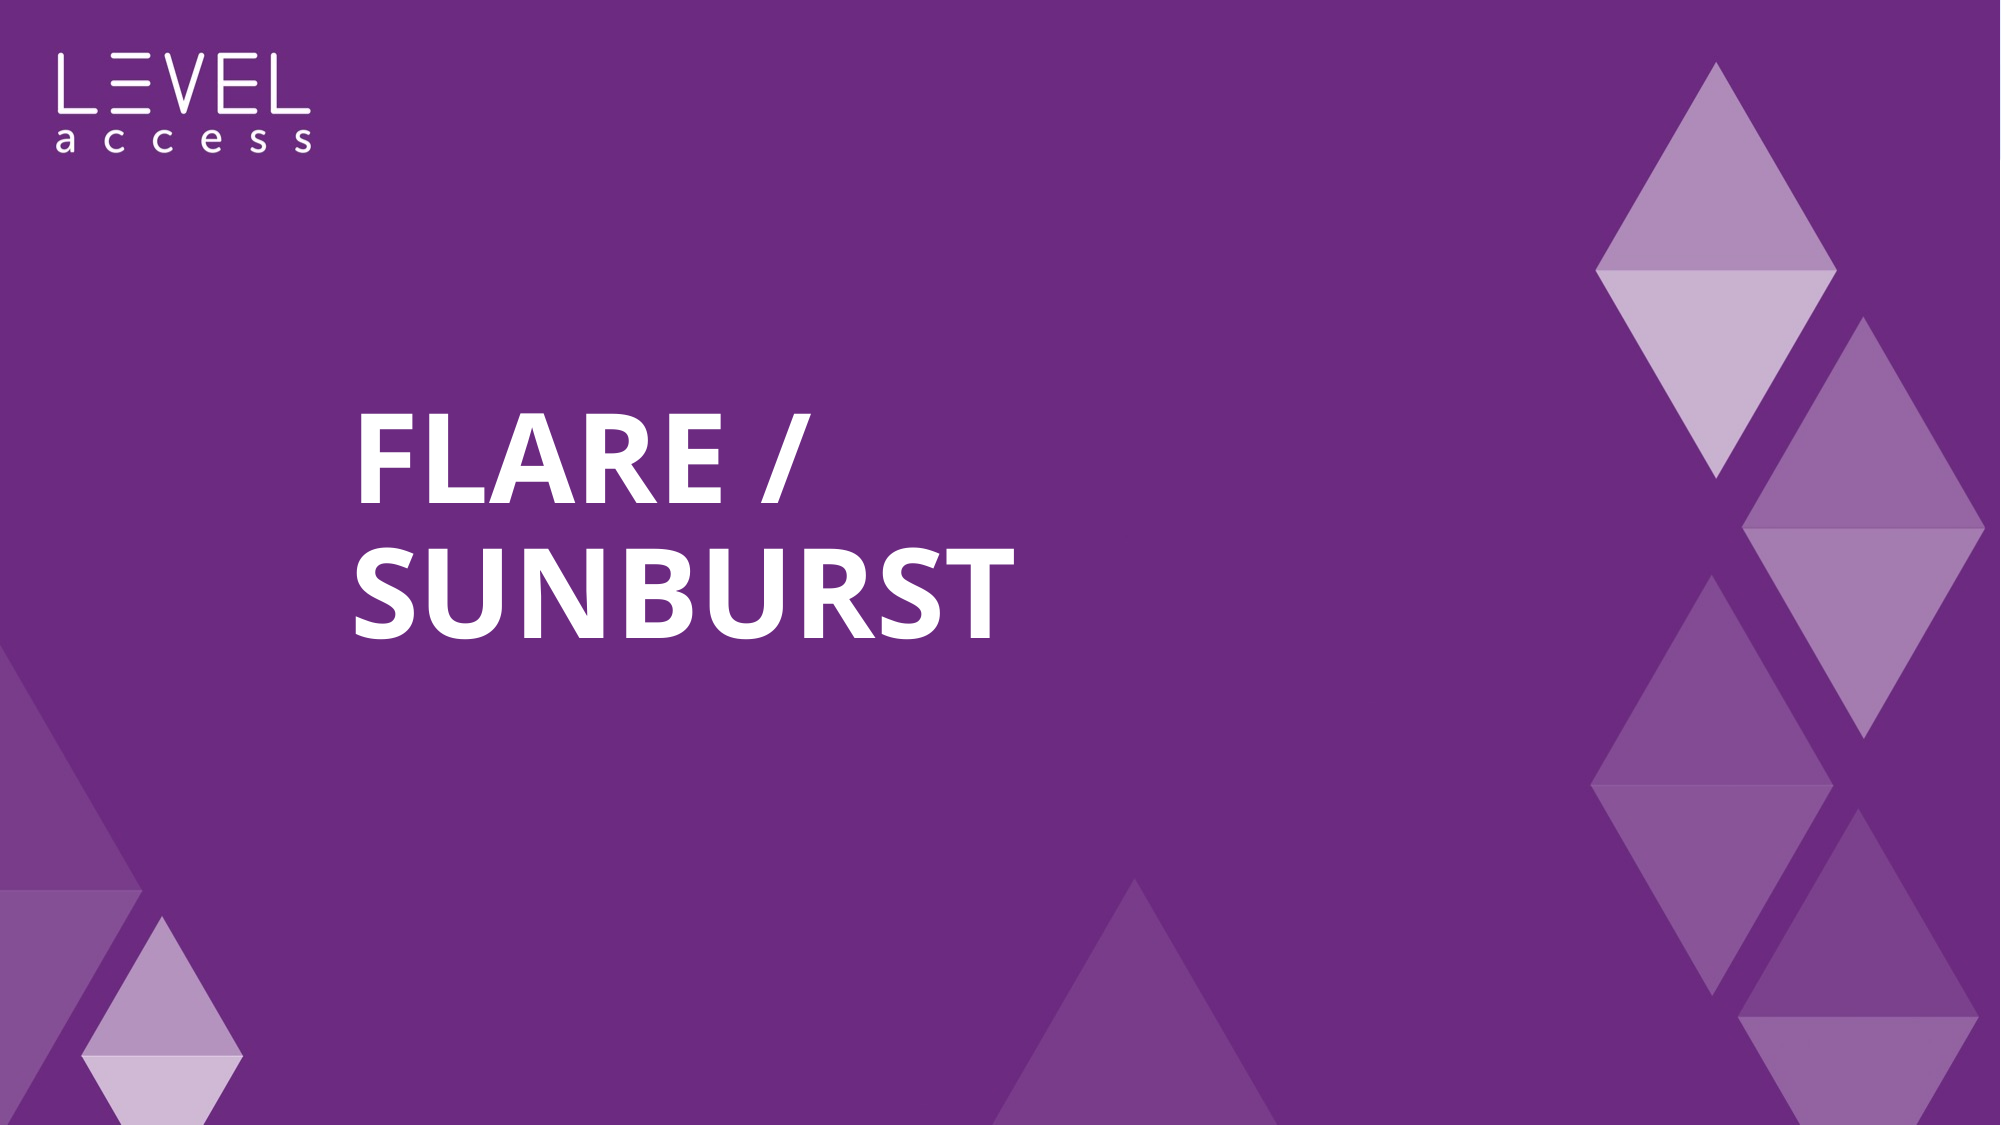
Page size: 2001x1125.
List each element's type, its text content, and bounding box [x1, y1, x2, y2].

picture [0, 0, 2001, 1125]
title Flare / Sunburst [335, 309, 1362, 752]
